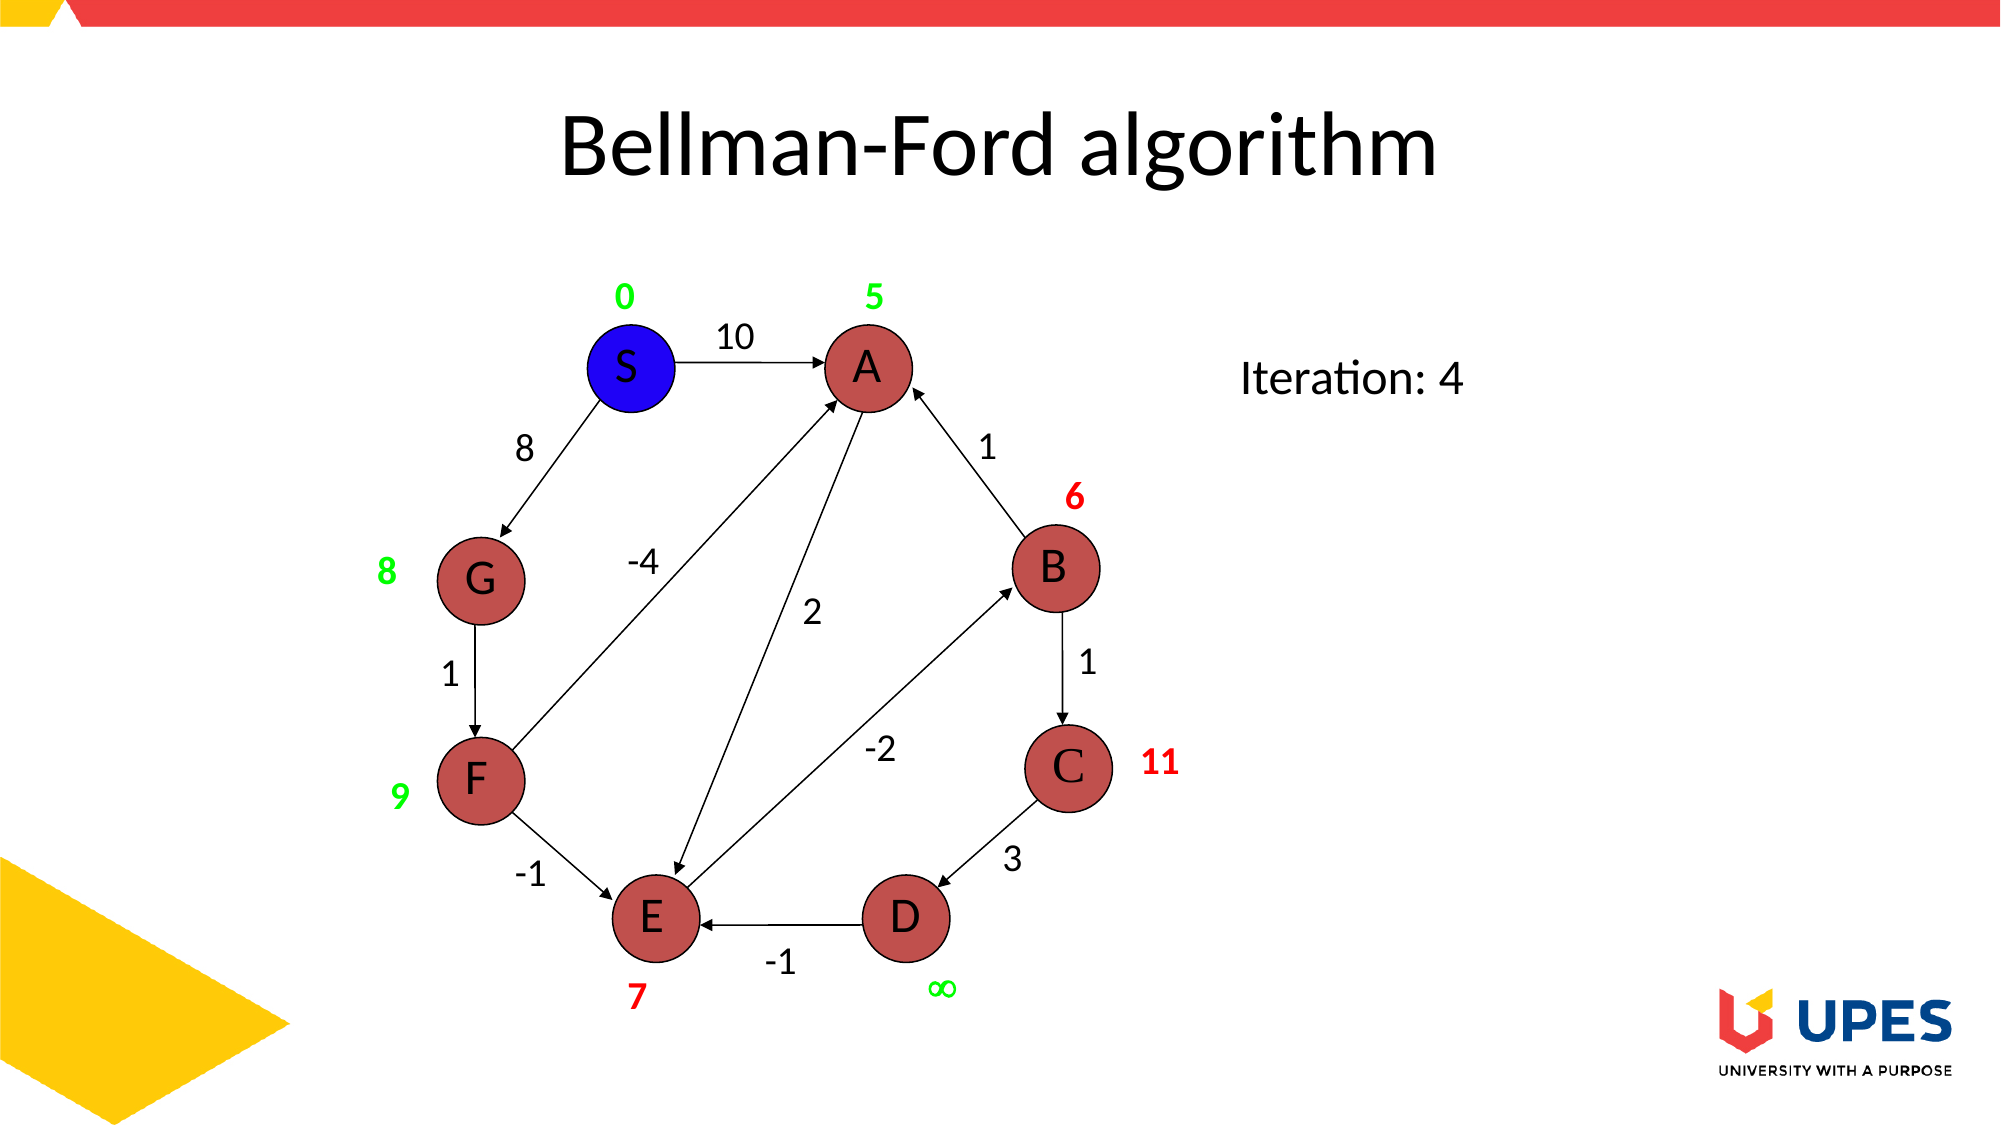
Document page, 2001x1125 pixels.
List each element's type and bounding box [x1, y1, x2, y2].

text_box [749, 927, 825, 990]
text_box [1124, 727, 1200, 790]
text_box [1224, 337, 1575, 413]
picture [0, 0, 2001, 1125]
title [99, 45, 1900, 233]
text_box [362, 262, 1138, 1025]
